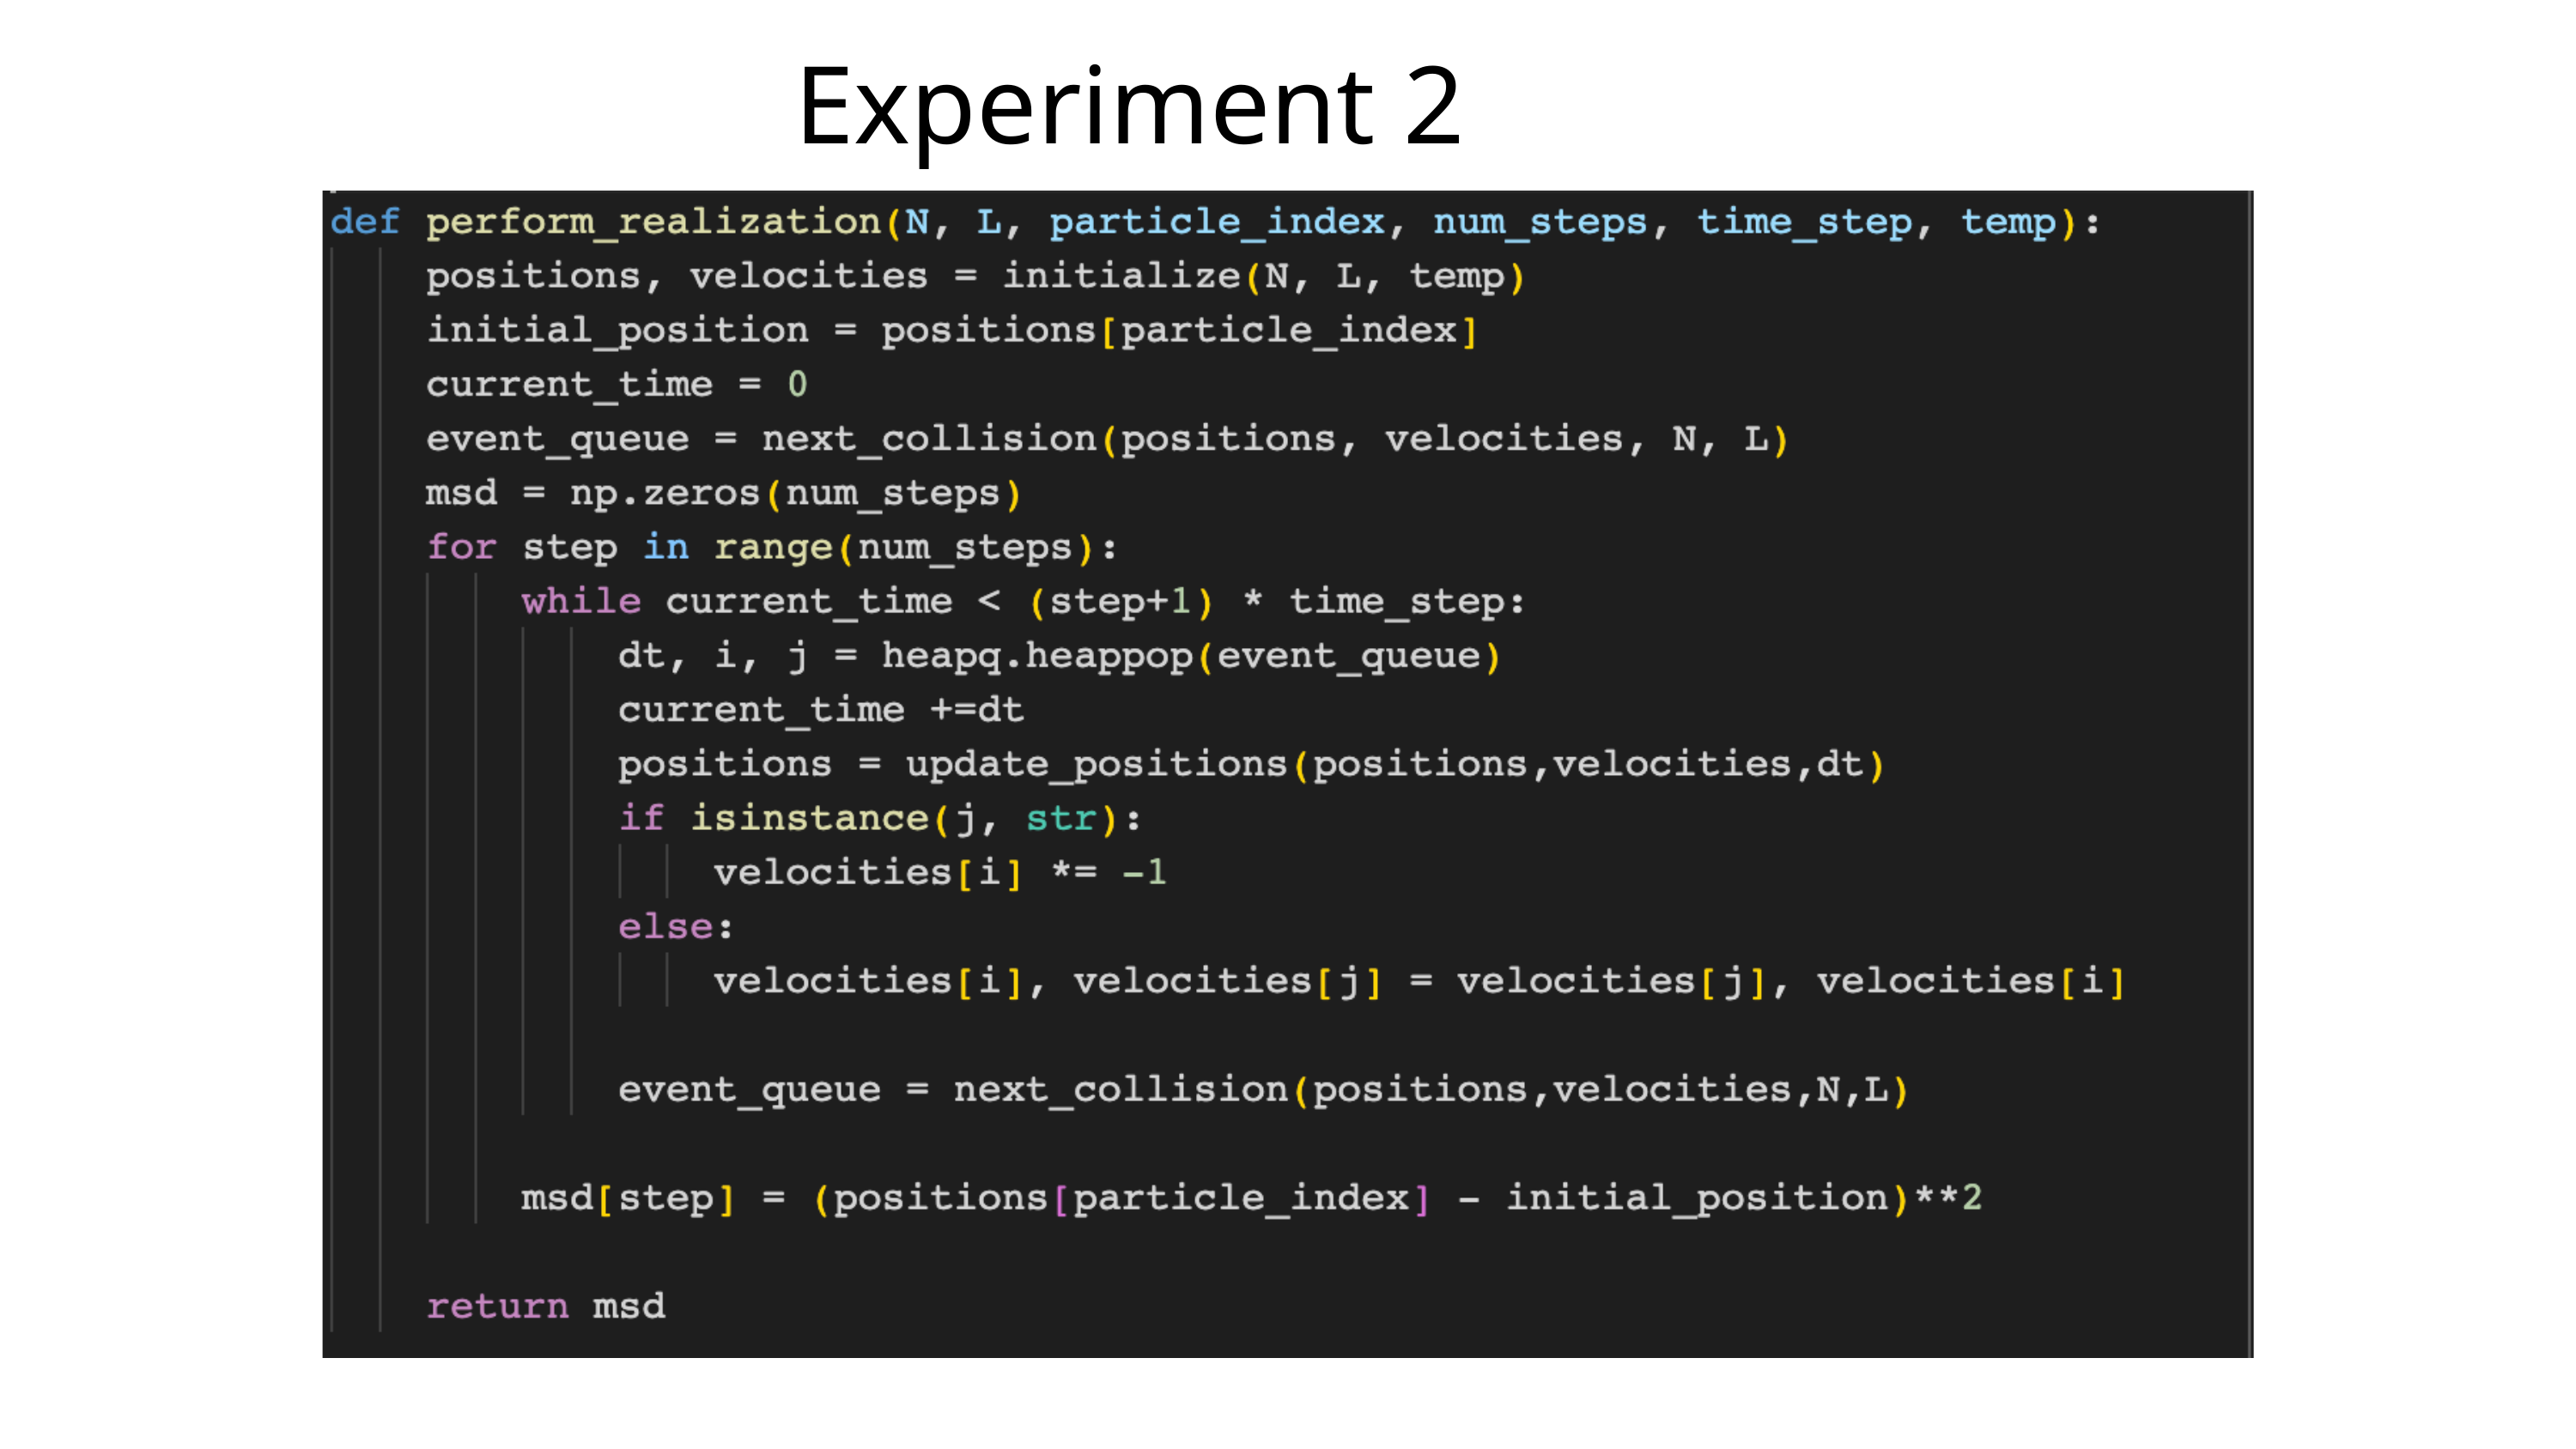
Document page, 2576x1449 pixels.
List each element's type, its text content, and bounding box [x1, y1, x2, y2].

text_box Experiment 2 [794, 46, 1487, 166]
text_box [322, 191, 2254, 1358]
